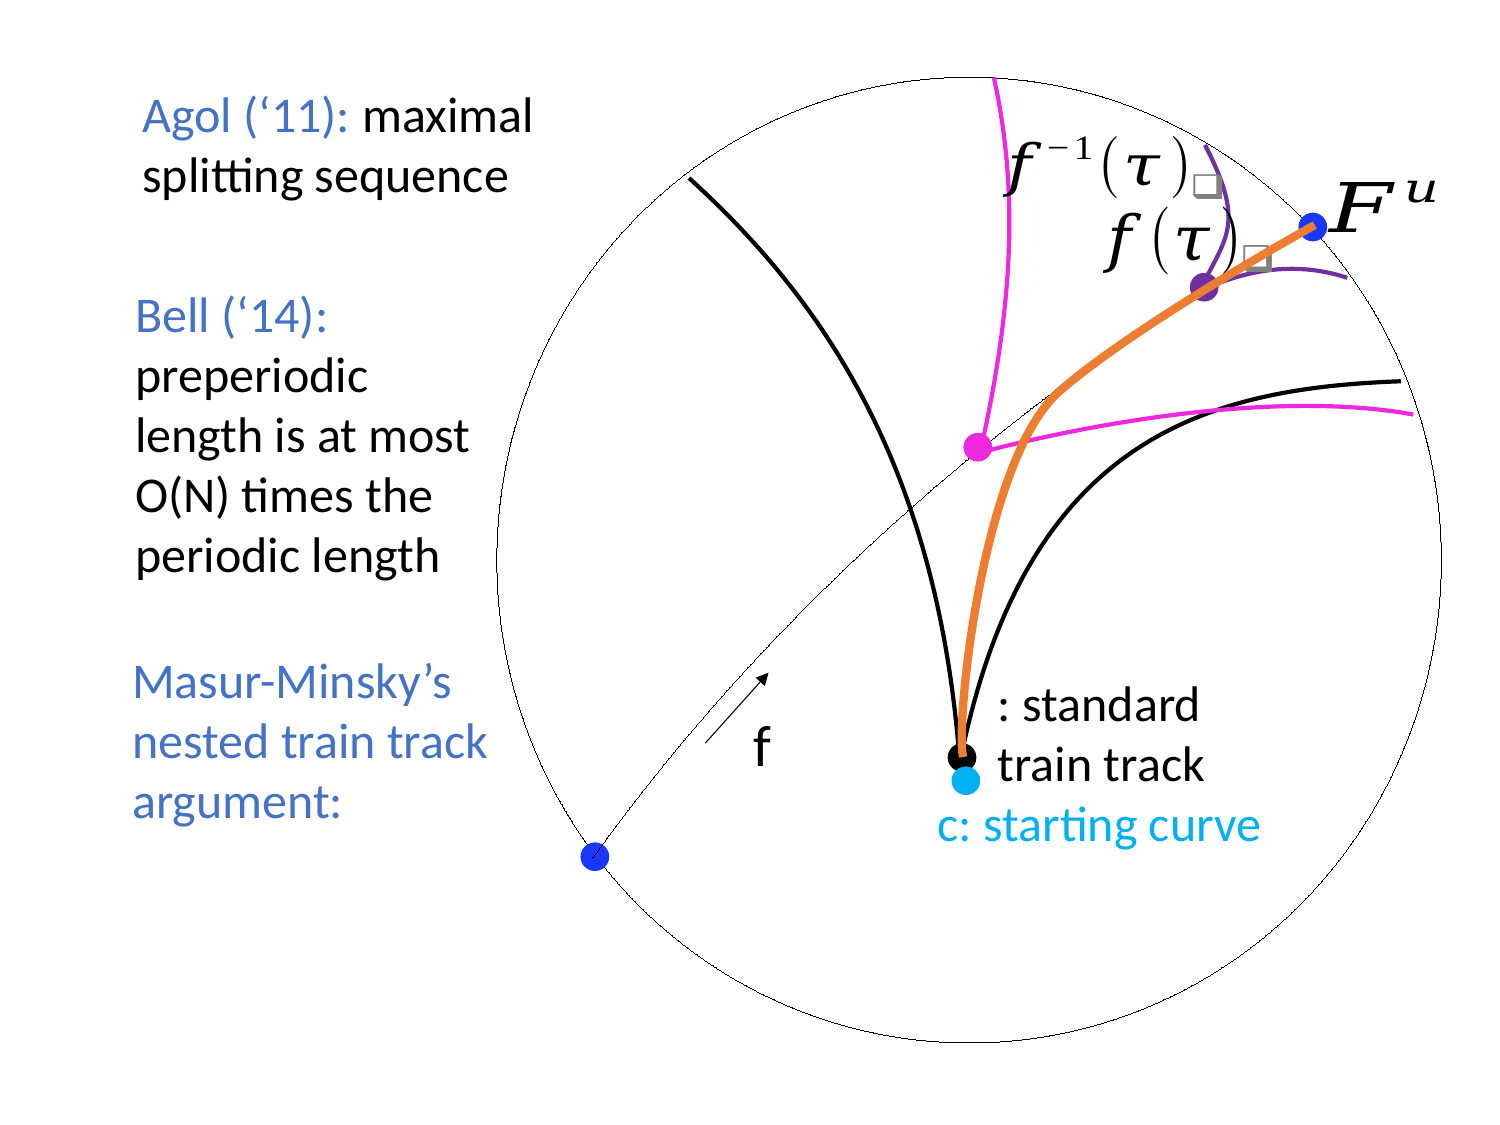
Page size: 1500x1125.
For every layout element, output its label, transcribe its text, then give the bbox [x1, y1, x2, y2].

text_box [1216, 381, 1401, 410]
text_box [1277, 268, 1348, 284]
text_box [695, 183, 959, 748]
text_box [979, 77, 1010, 452]
text_box [1177, 405, 1414, 436]
text_box [947, 743, 977, 770]
text_box [960, 420, 1356, 761]
text_box [991, 295, 1193, 448]
text_box [580, 842, 610, 872]
text_box [985, 77, 1302, 439]
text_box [705, 672, 769, 744]
text_box Bell (‘14): preperiodic length is at most O(N) times the periodic length [120, 274, 516, 590]
text_box [592, 715, 723, 858]
text_box [1204, 144, 1219, 174]
text_box [951, 766, 981, 784]
text_box [961, 224, 1315, 758]
text_box [1201, 183, 1229, 287]
text_box [743, 550, 888, 700]
text_box [605, 239, 1442, 1043]
text_box [976, 441, 1023, 454]
text_box [497, 193, 864, 844]
text_box [981, 434, 993, 451]
text_box [1203, 176, 1216, 194]
text_box Agol (‘11): maximal splitting sequence [127, 75, 695, 211]
text_box c: starting curve [922, 784, 1277, 860]
text_box [1189, 273, 1218, 296]
text_box [695, 77, 993, 507]
text_box f [738, 700, 786, 785]
text_box [1298, 212, 1328, 242]
text_box [911, 450, 1019, 564]
text_box [963, 432, 991, 462]
